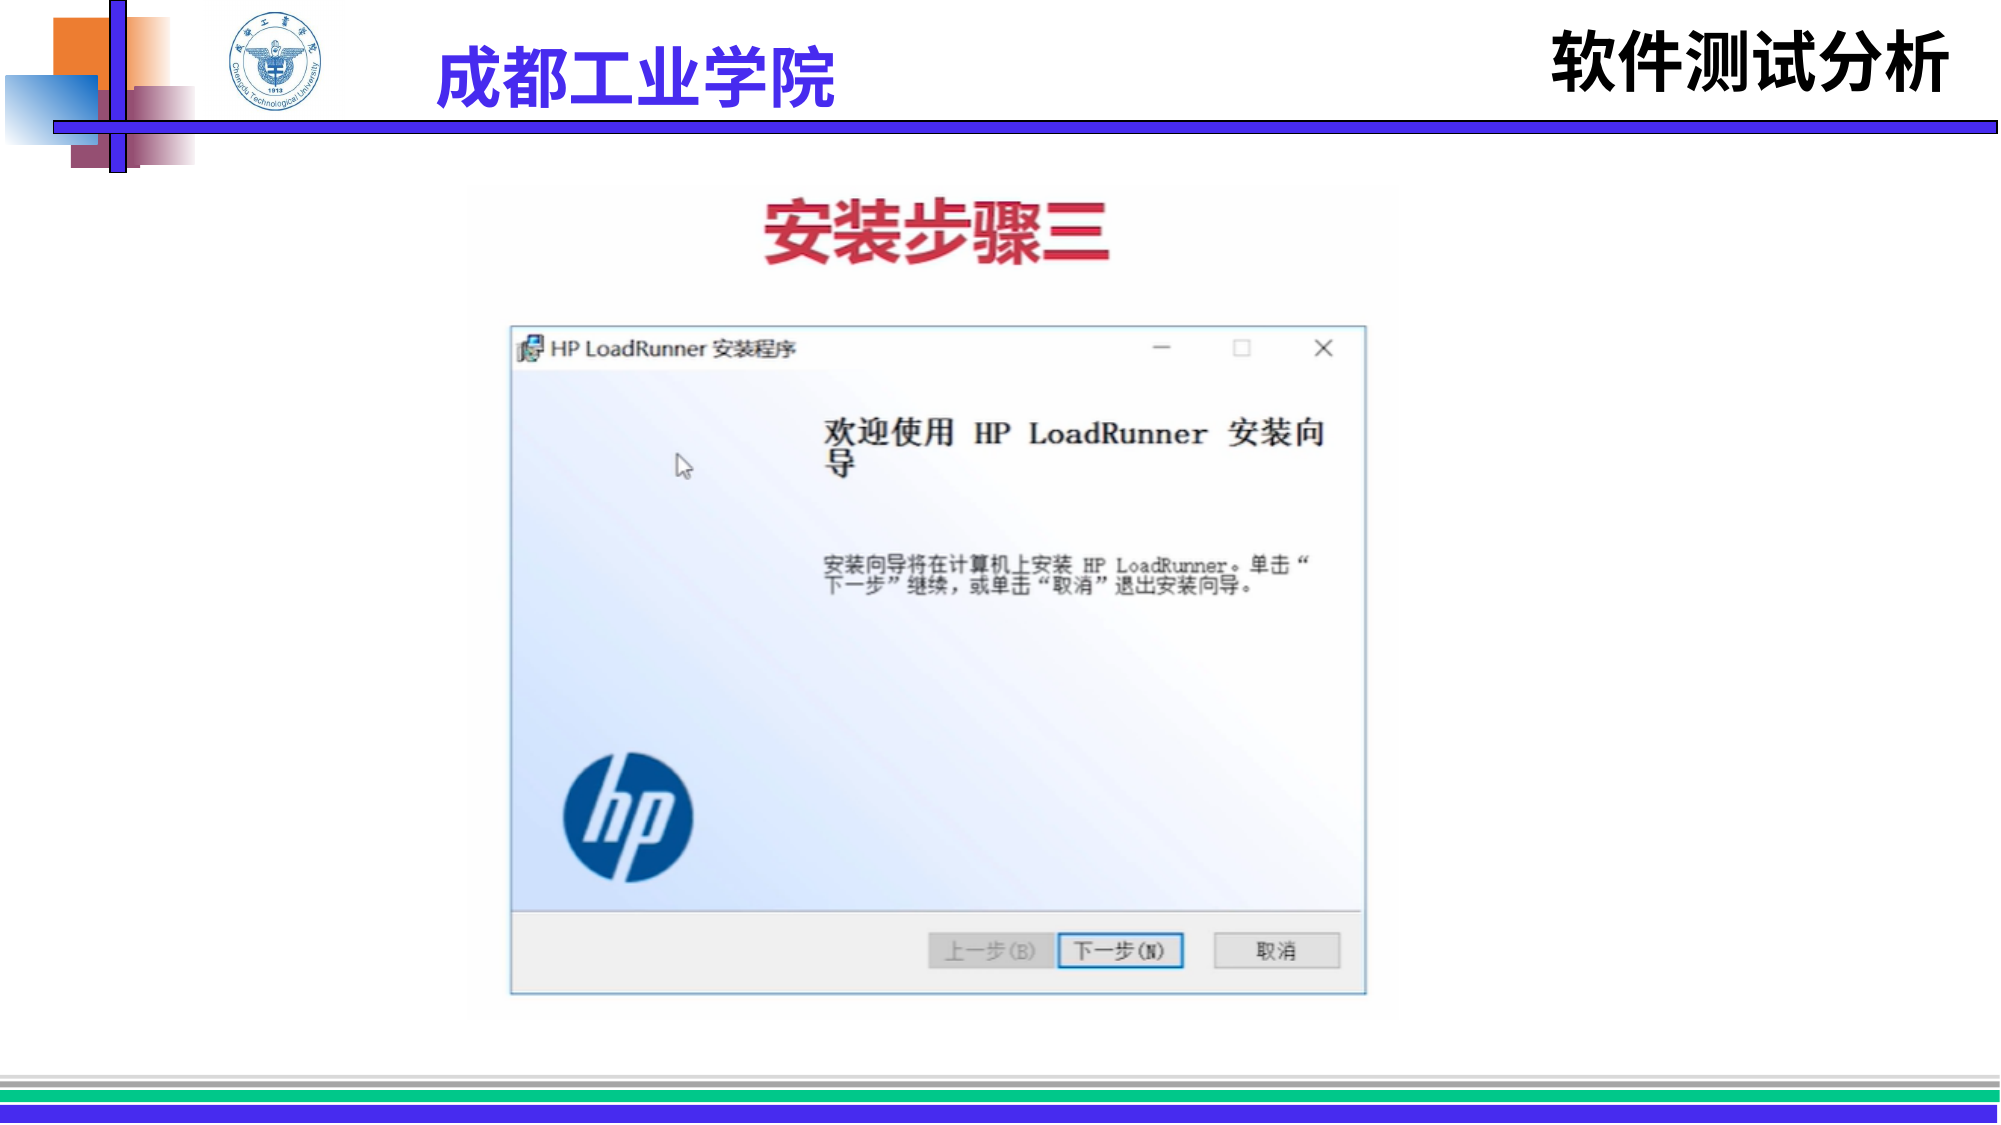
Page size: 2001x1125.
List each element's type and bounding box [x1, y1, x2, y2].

picture [203, 0, 345, 120]
list [467, 184, 1399, 1020]
